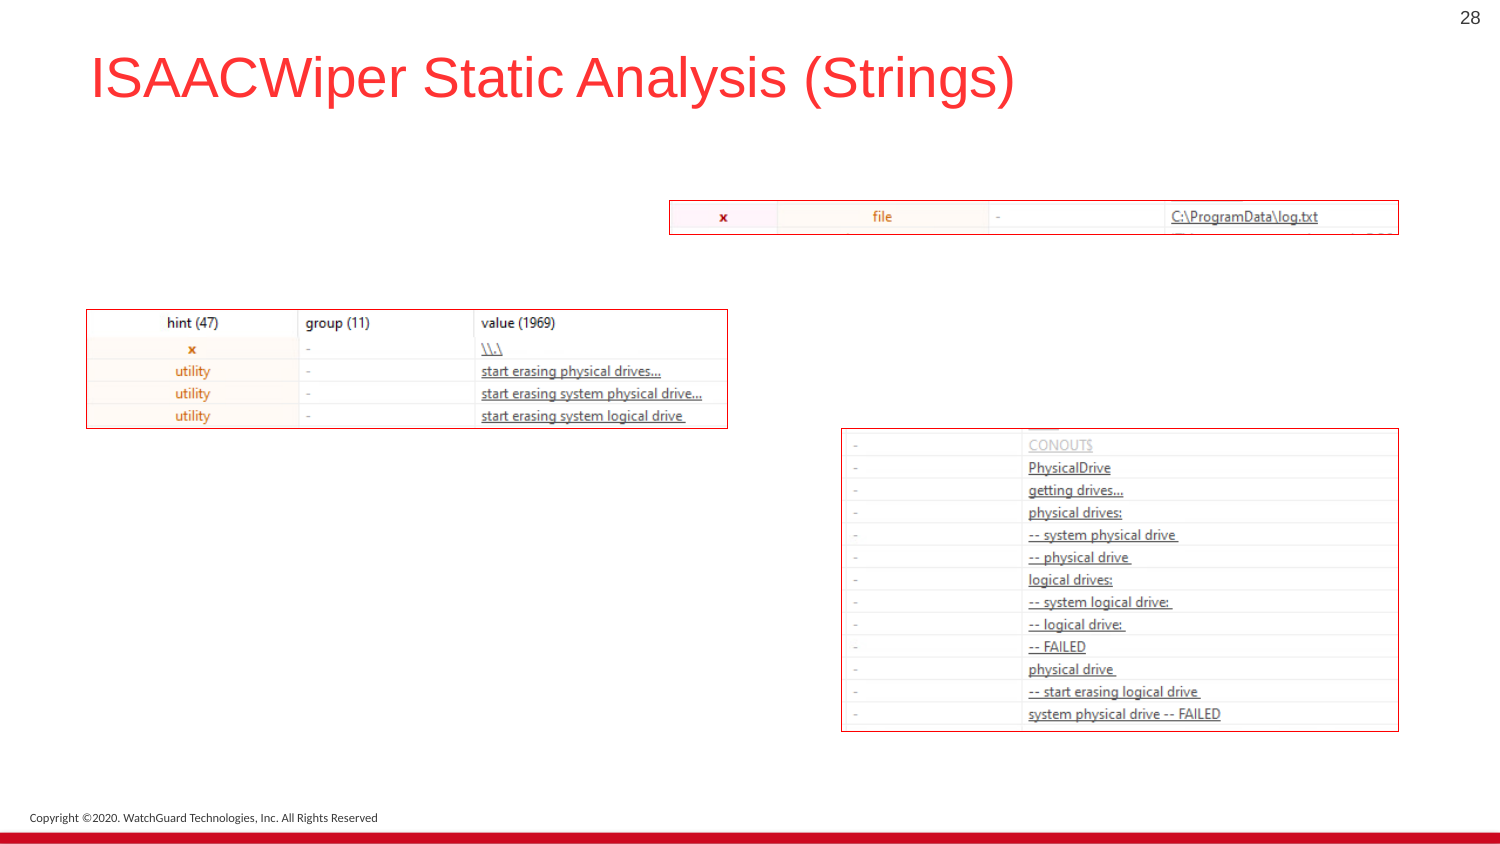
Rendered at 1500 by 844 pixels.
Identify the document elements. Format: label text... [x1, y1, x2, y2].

title ISAACWiper Static Analysis (Strings) [75, 33, 1425, 117]
picture [669, 200, 1400, 235]
picture [86, 309, 728, 430]
picture [840, 428, 1400, 732]
slide_number 28 [1398, 0, 1497, 40]
